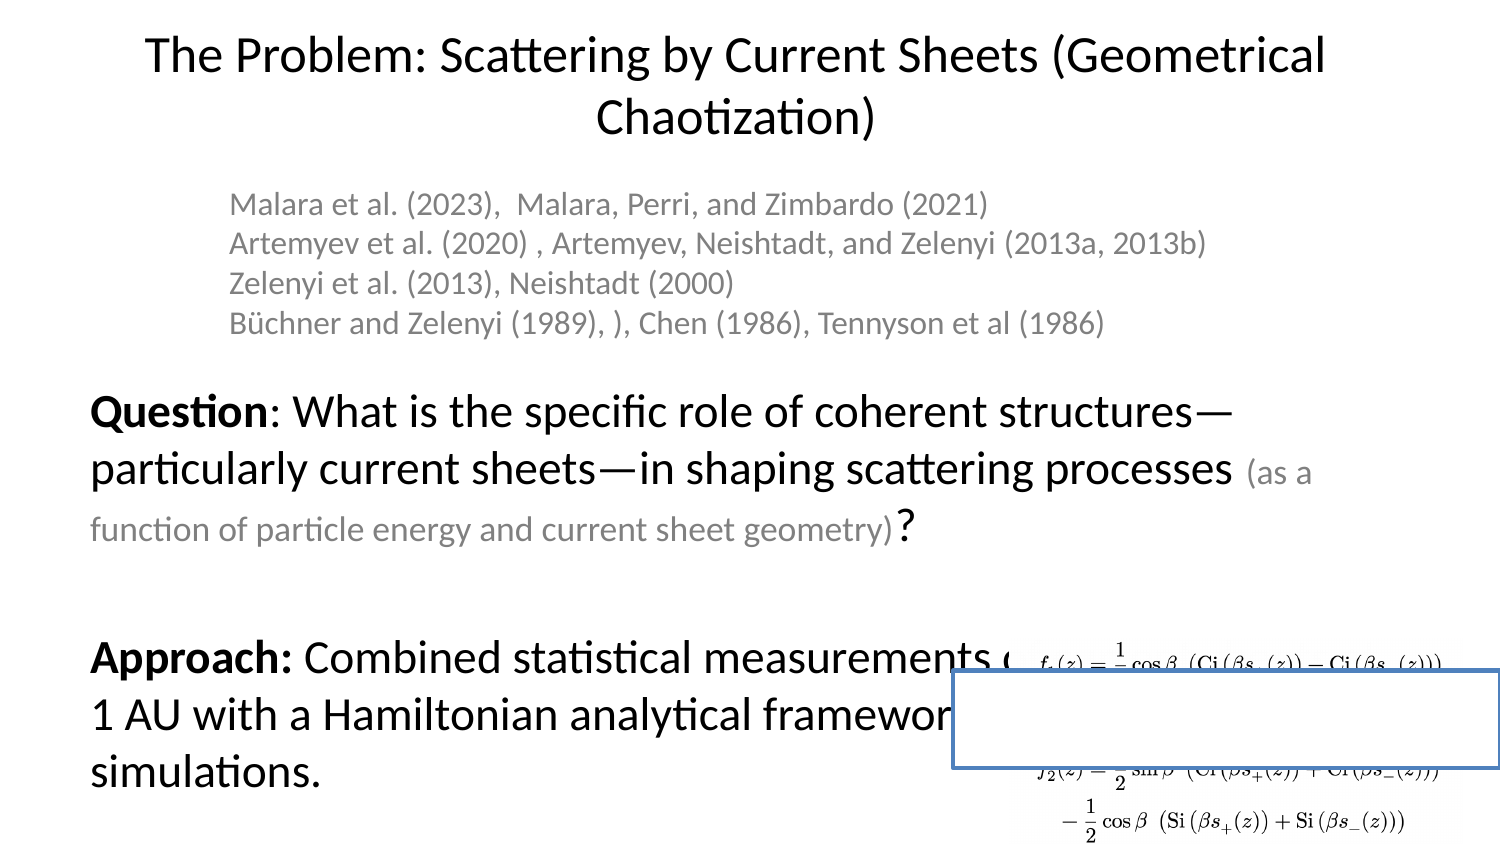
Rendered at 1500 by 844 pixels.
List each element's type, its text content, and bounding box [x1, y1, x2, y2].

text_box Malara et al. (2023), Malara, Perri, and Zimbardo (2021) Artemyev et al. (2020) , Artemyev, Neishtadt, and Zelenyi (2013a, 2013b) Zelenyi et al. (2013), Neishtadt (2000) Büchner and Zelenyi (1989), ), Chen (1986), Tennyson et al (1986) [214, 174, 1369, 349]
picture [1009, 638, 1463, 844]
title The Problem: Scattering by Current Sheets (Geometrical Chaotization) [47, 12, 1425, 153]
